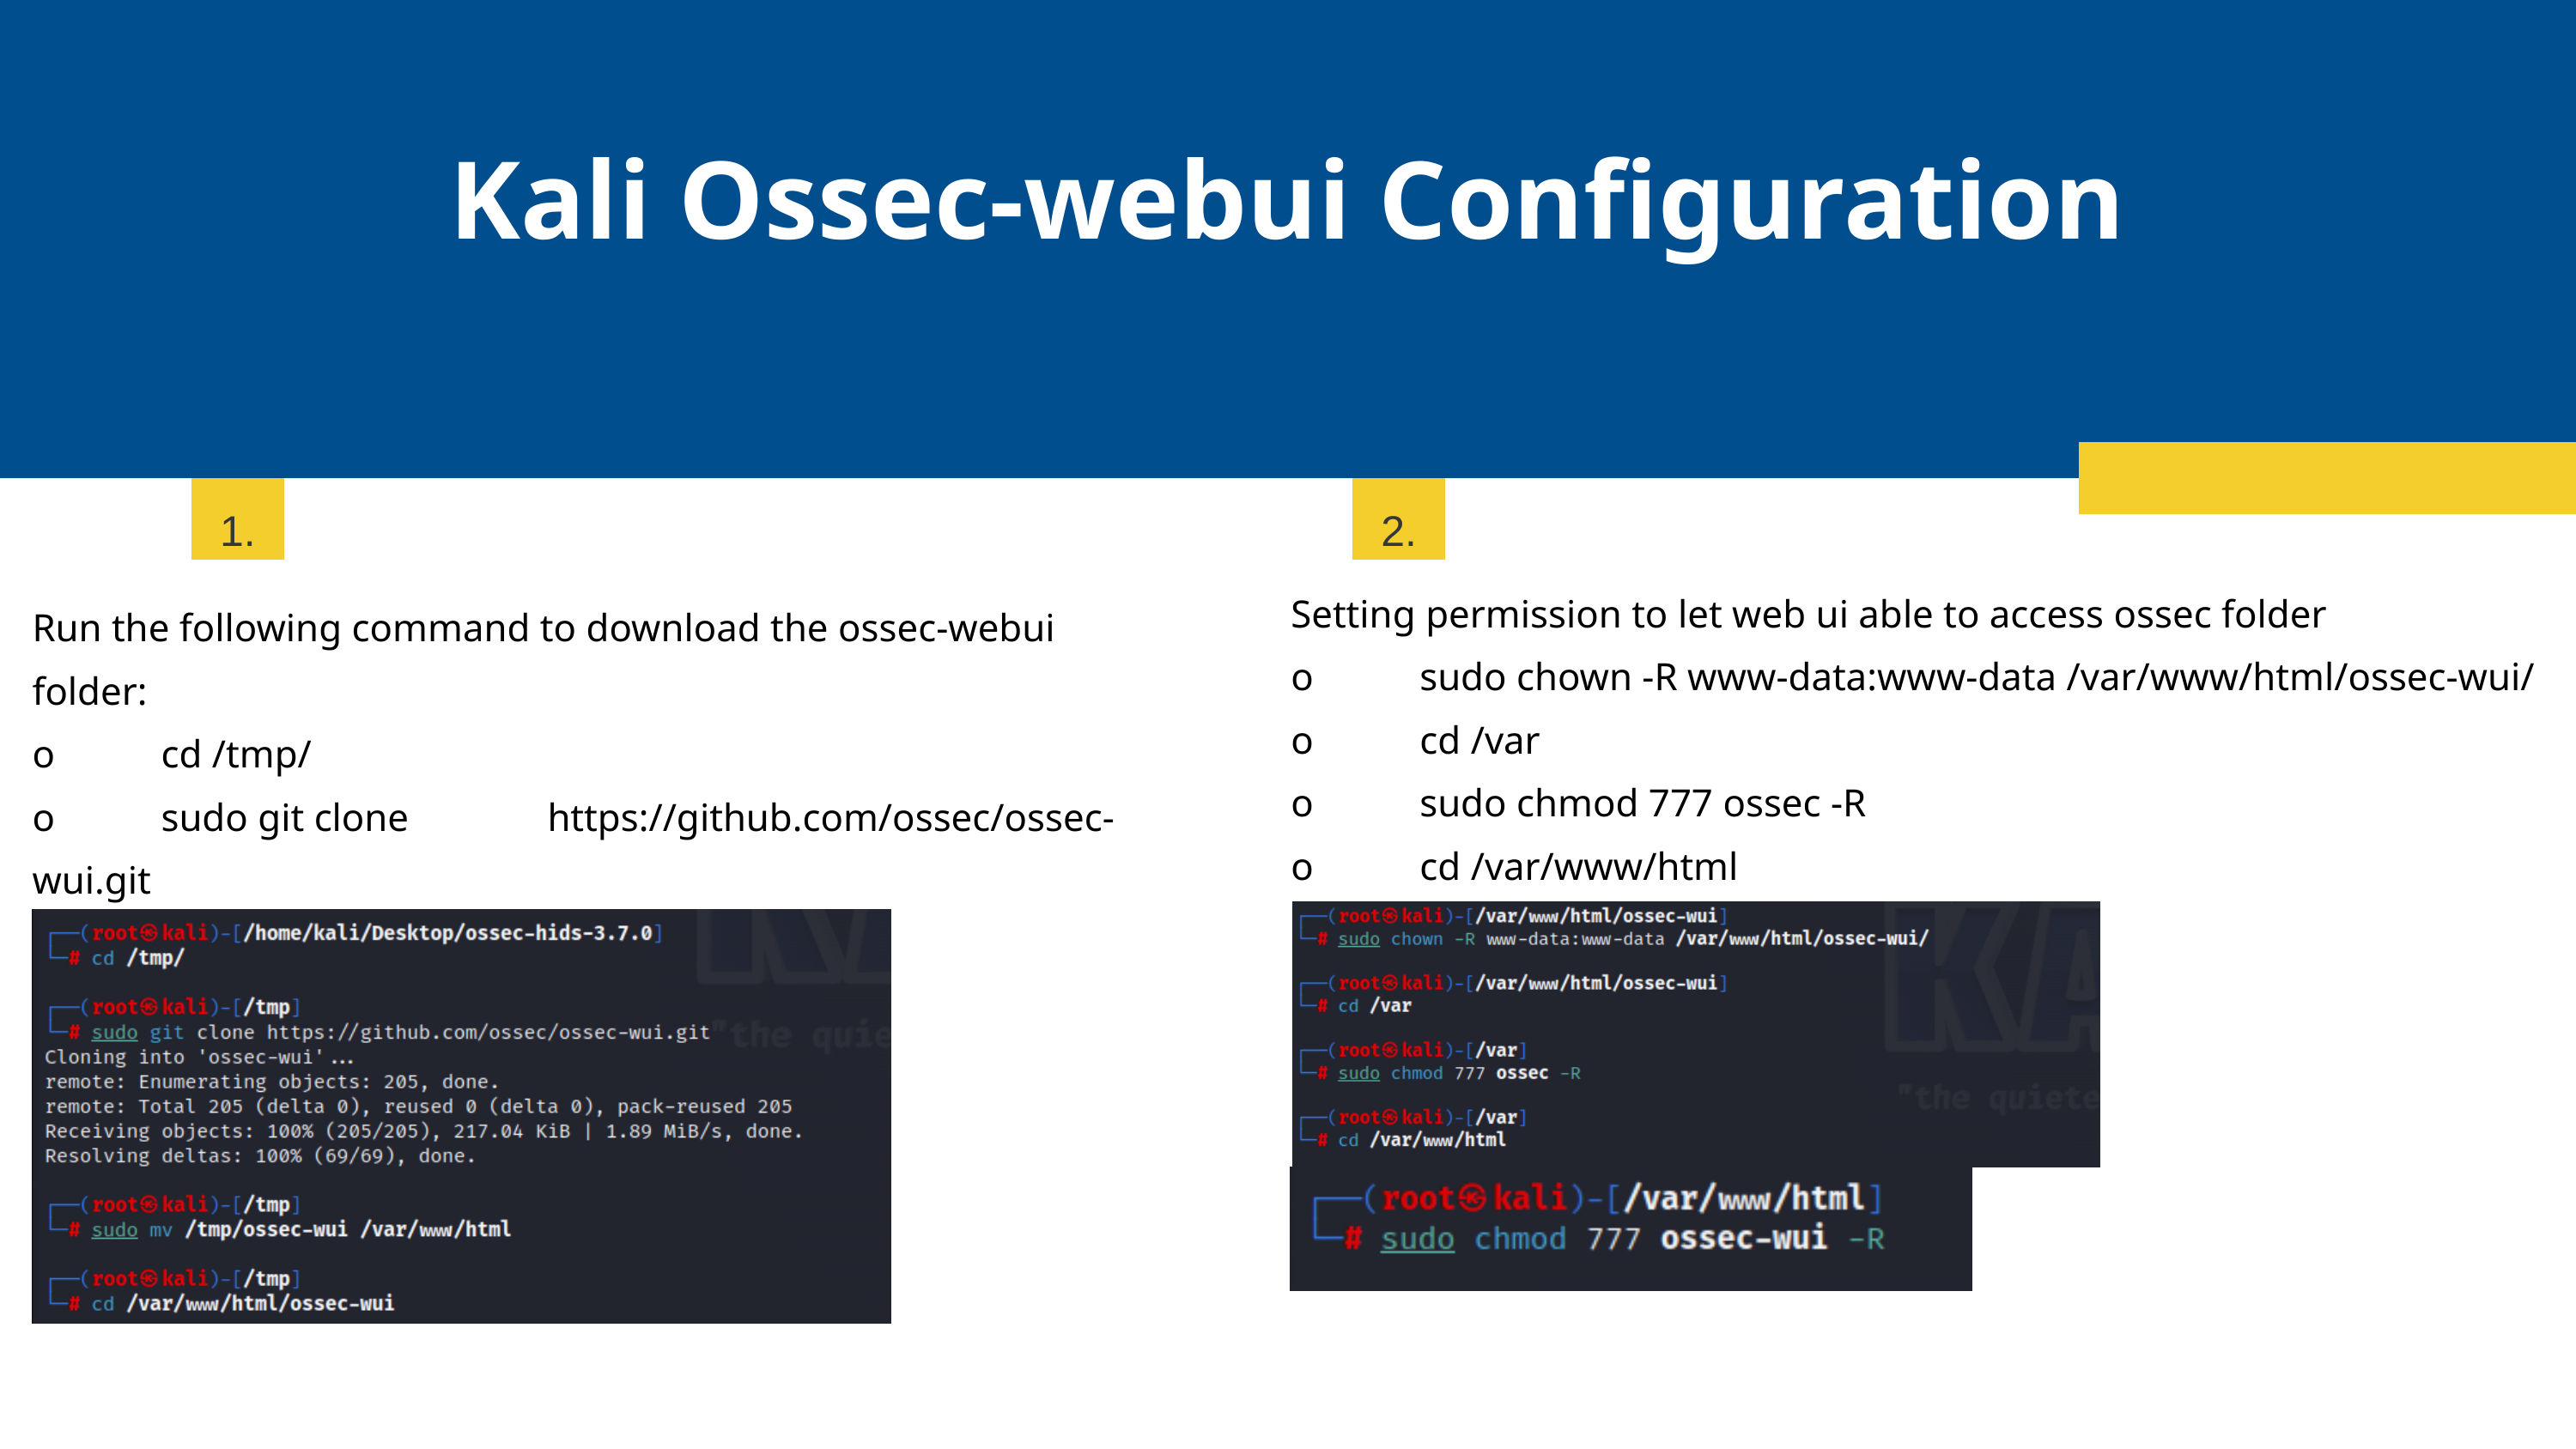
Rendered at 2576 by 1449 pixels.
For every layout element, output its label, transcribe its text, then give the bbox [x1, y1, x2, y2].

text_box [2078, 415, 2576, 877]
text_box Run the following command to download the ossec-webui folder: o cd /tmp/ o sudo git clone https://github.com/ossec/ossec-wui.git o sudo mv /tmp/ossec-wui /var/www/html o cd /var/www/html/ossec-wui [32, 586, 1141, 1091]
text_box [191, 477, 285, 561]
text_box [0, 0, 2576, 479]
picture [32, 909, 891, 1324]
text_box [1352, 477, 1446, 561]
text_box Setting permission to let web ui able to access ossec folder o sudo chown -R www-data:www-data /var/www/html/ossec-wui/ o cd /var o sudo chmod 777 ossec -R o cd /var/www/html o sudo chmod 777 ossec-wui -R [1291, 572, 2576, 951]
picture [1290, 901, 2100, 1292]
